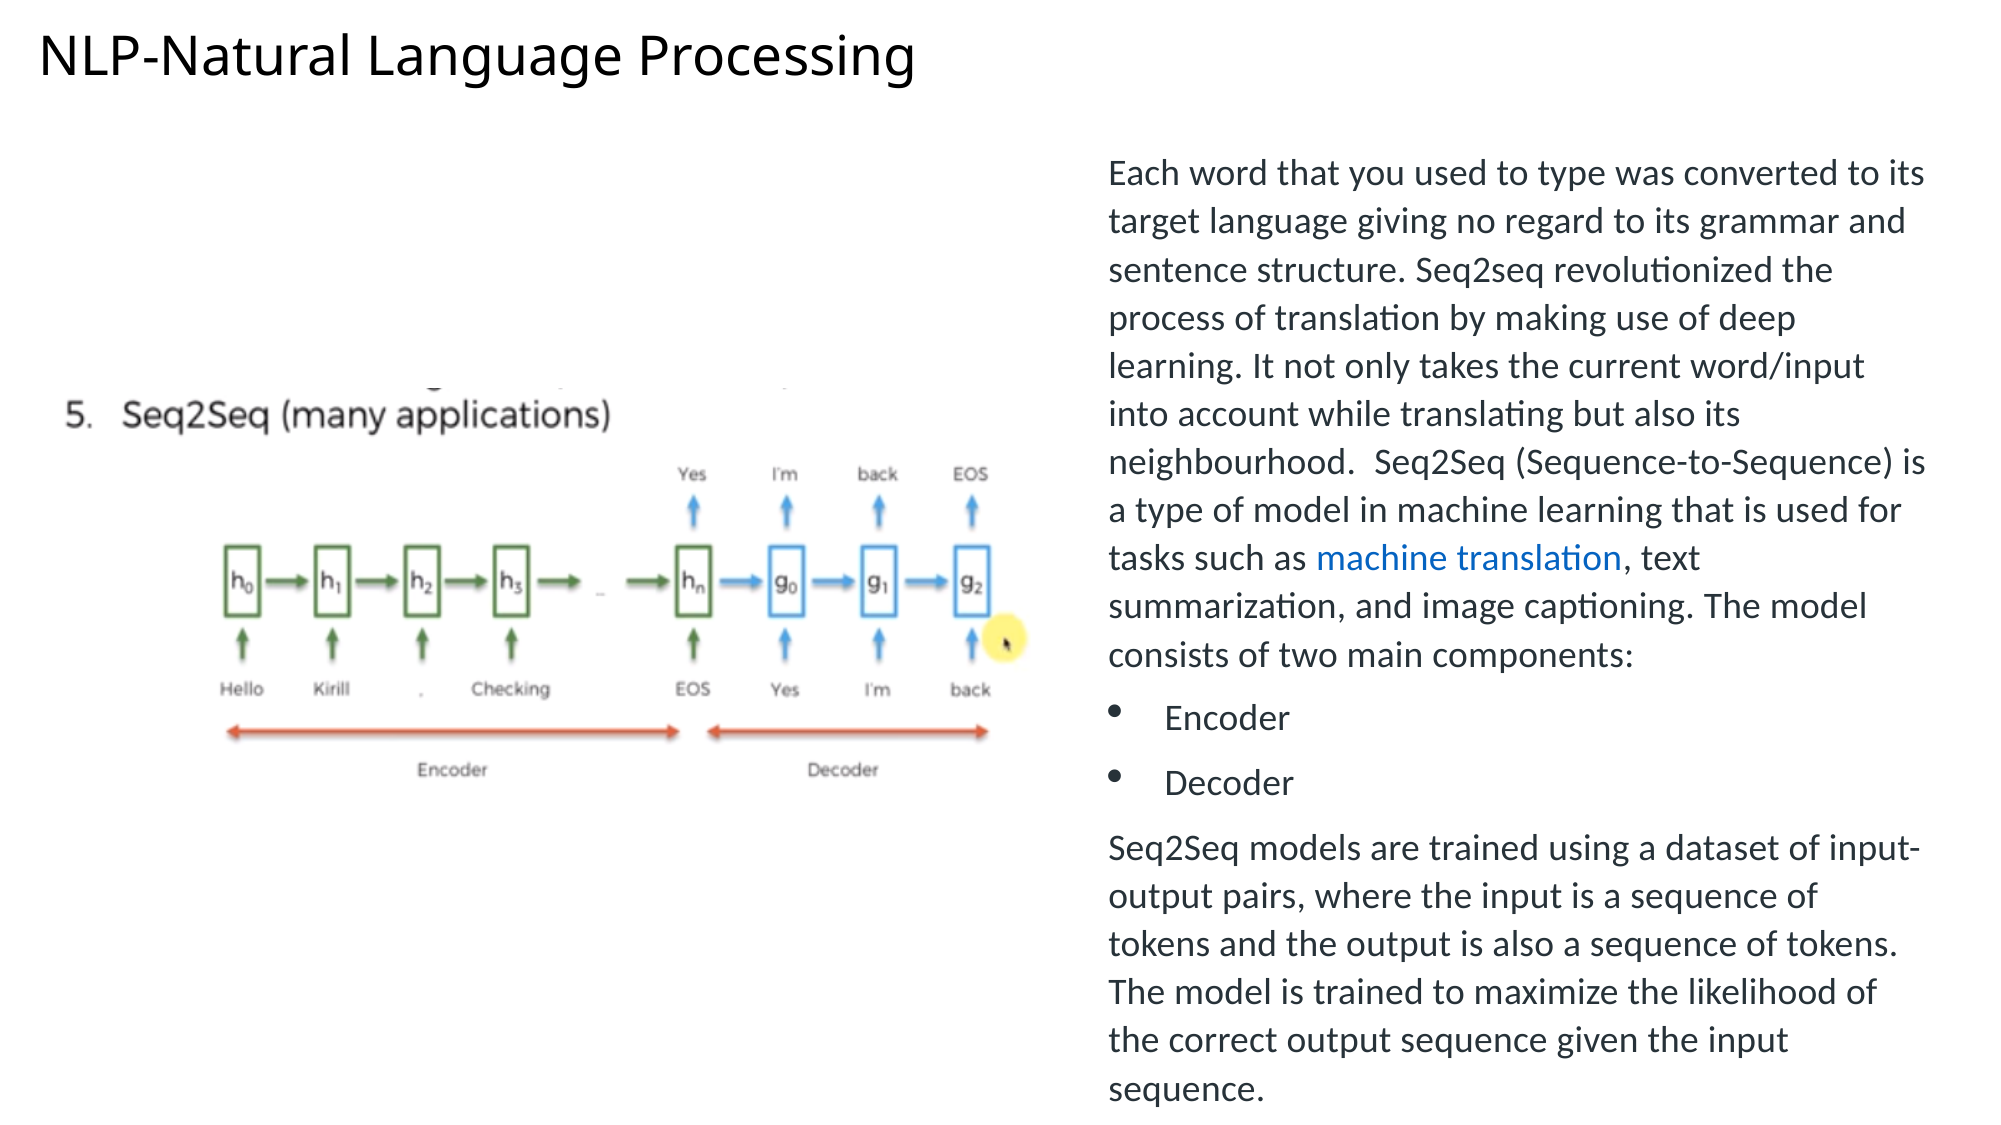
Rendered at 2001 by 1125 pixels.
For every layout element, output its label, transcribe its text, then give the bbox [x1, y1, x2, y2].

title NLP-Natural Language Processing [23, 20, 1863, 96]
picture [56, 388, 1061, 795]
text_box Each word that you used to type was converted to its target language giving no regard to its grammar and sentence structure. Seq2seq revolutionized the process of translation by making use of deep learning. It not only takes the current word/input into account while translating but also its neighbourhood. Seq2Seq (Sequence-to-Sequence) is a type of model in machine learning that is used for tasks such as machine translation, text summarization, and image captioning. The model consists of two main components: Encoder Decoder Seq2Seq models are trained using a dataset of input-output pairs, where the input is a sequence of tokens and the output is also a sequence of tokens. The model is trained to maximize the likelihood of the correct output sequence given the input sequence. [1093, 137, 1944, 1116]
